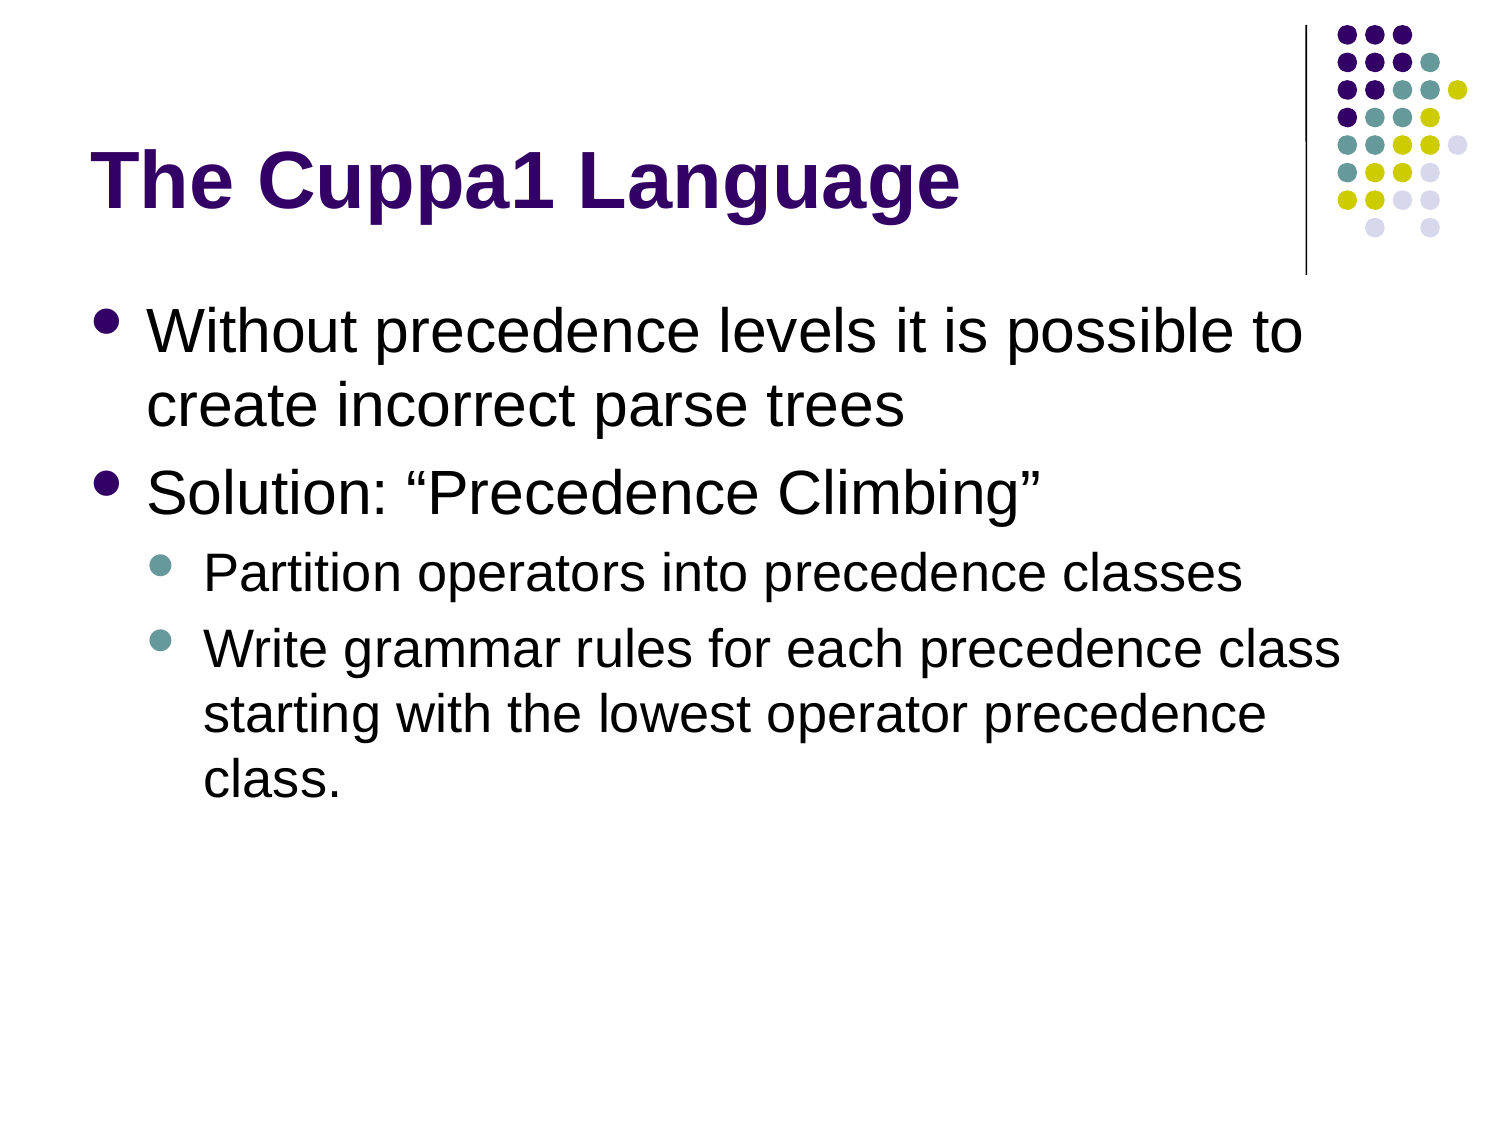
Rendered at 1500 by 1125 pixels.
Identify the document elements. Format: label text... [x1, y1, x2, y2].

title The Cuppa1 Language [75, 20, 1313, 233]
list Without precedence levels it is possible to create incorrect parse trees Solution: “Precedence Climbing” Partition operators into precedence classes Write grammar rules for each precedence class starting with the lowest operator precedence class. [75, 282, 1425, 1006]
